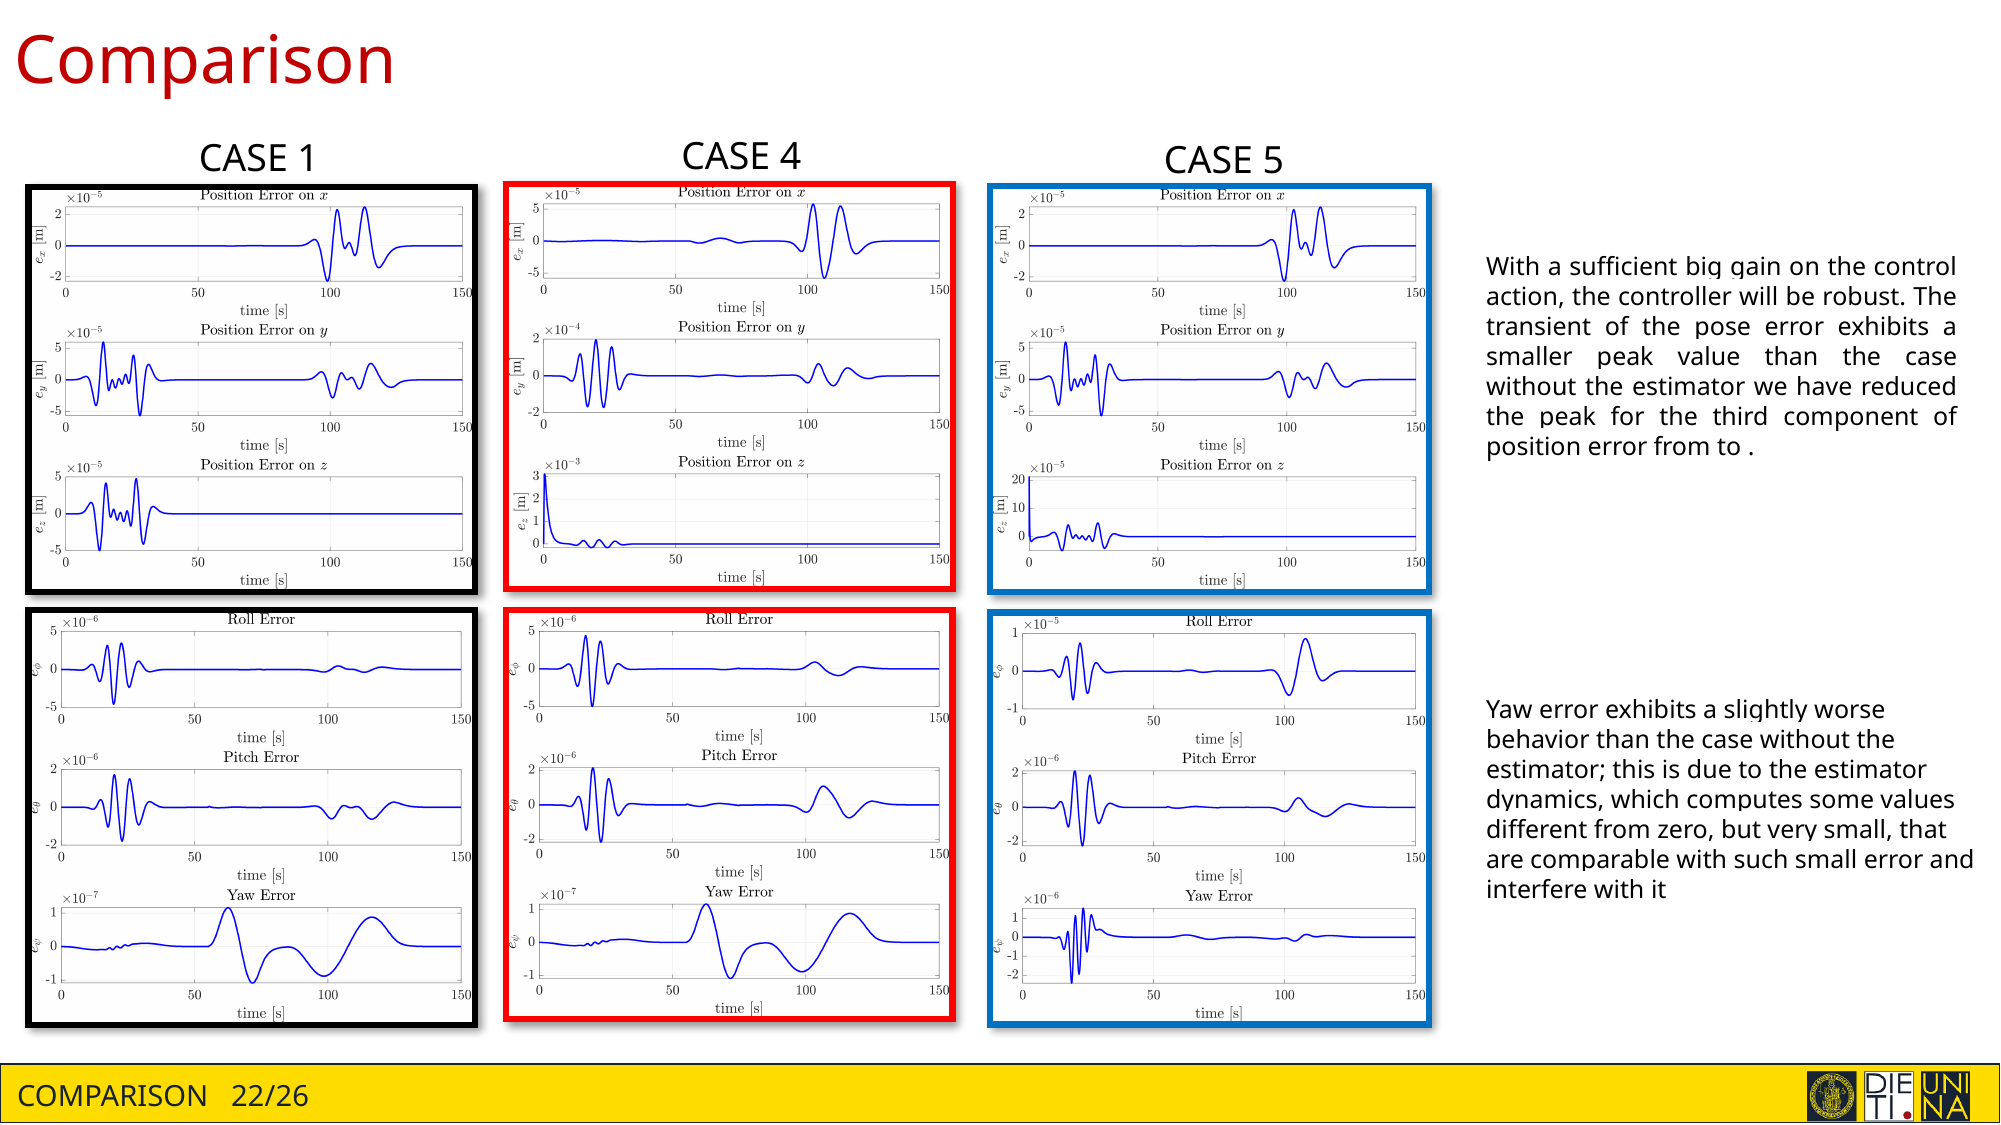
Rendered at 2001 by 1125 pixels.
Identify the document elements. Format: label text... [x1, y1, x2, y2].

text_box Yaw error exhibits a slightly worse behavior than the case without the estimator; this is due to the estimator dynamics, which computes some values different from zero, but very small, that are comparable with such small error and interfere with it [1471, 686, 2000, 911]
text_box Comparison [0, 9, 1002, 105]
picture [508, 612, 950, 1017]
text_box CASE 1 [183, 126, 355, 186]
picture [30, 612, 473, 1023]
text_box [0, 1063, 2000, 1123]
picture [508, 186, 951, 587]
text_box COMPARISON 22/26 [2, 1069, 1376, 1125]
picture [992, 188, 1427, 590]
text_box CASE 5 [1149, 128, 1321, 188]
text_box CASE 4 [666, 124, 838, 185]
picture [1806, 1069, 1970, 1123]
picture [992, 614, 1427, 1022]
picture [30, 189, 473, 590]
